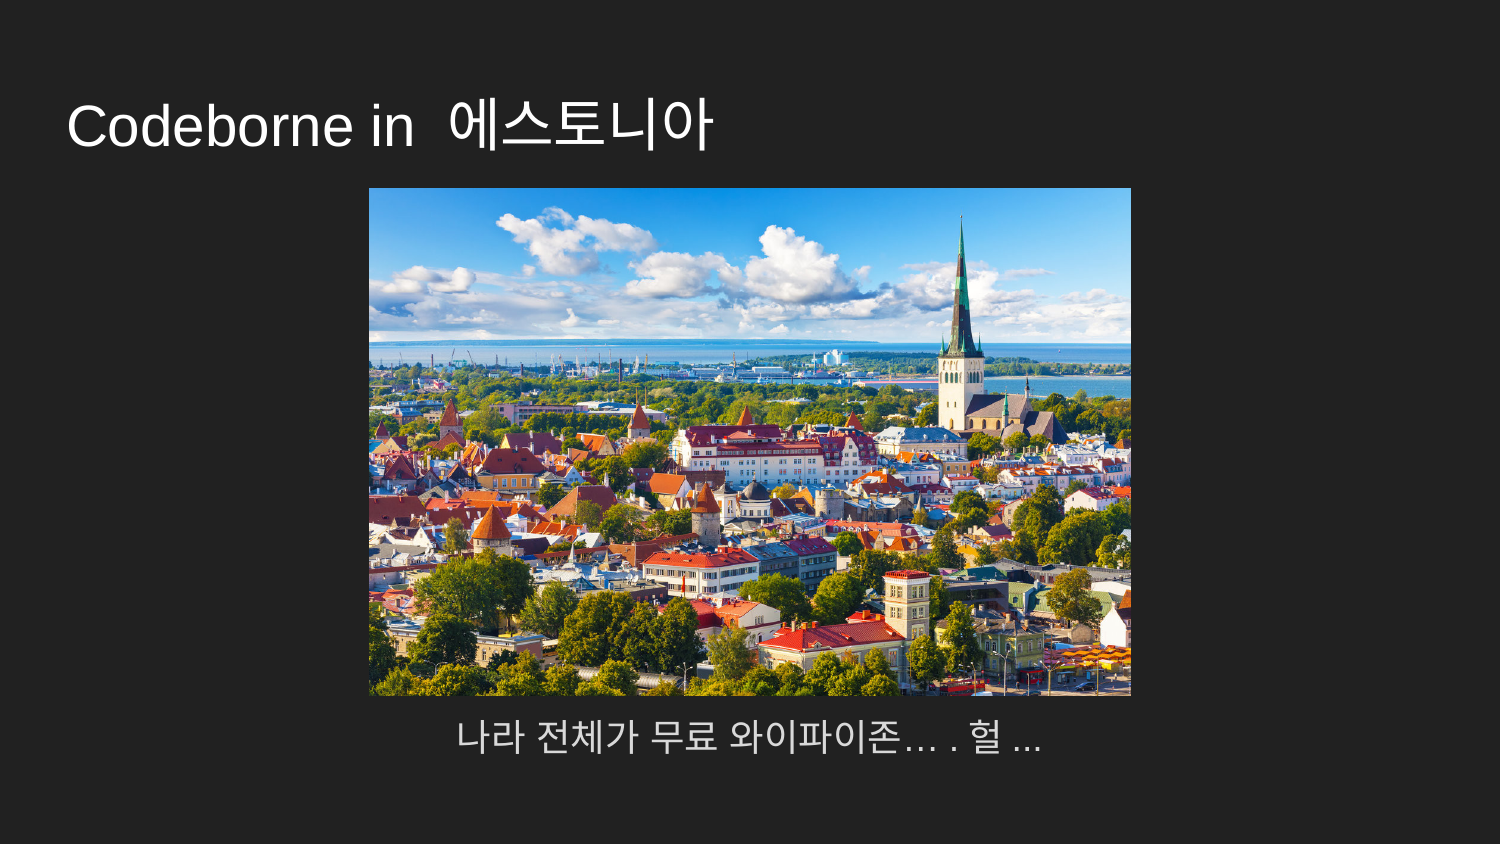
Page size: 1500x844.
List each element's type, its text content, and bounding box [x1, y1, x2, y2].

title Codeborne in 에스토니아 [51, 72, 1449, 167]
list 나라 전체가 무료 와이파이존….헐... [51, 189, 1449, 789]
picture [369, 188, 1131, 696]
